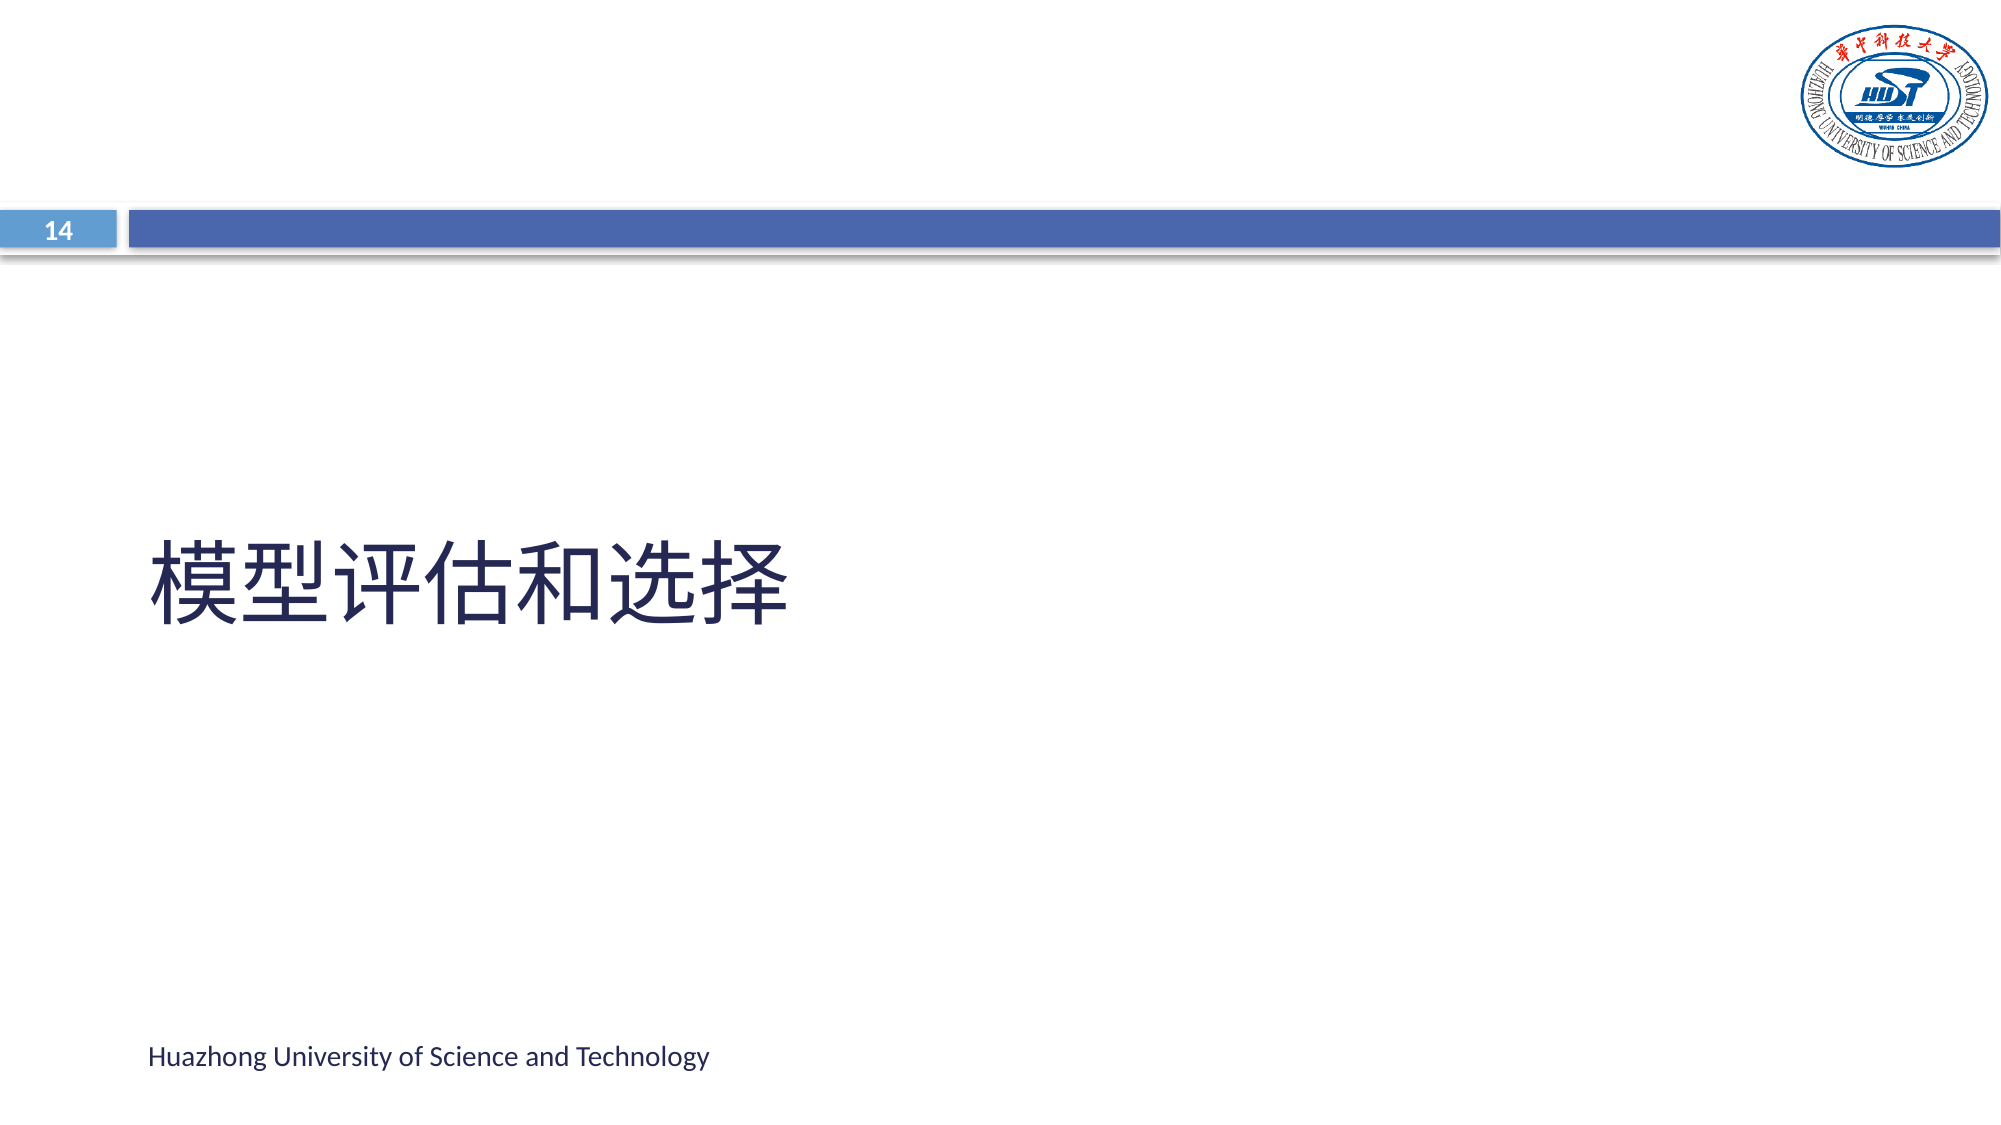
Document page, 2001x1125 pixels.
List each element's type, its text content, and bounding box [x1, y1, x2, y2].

footer Huazhong University of Science and Technology [133, 1024, 1319, 1085]
text_box 模型评估和选择 [133, 499, 1917, 662]
picture [1789, 12, 2000, 178]
slide_number 14 [0, 208, 117, 249]
